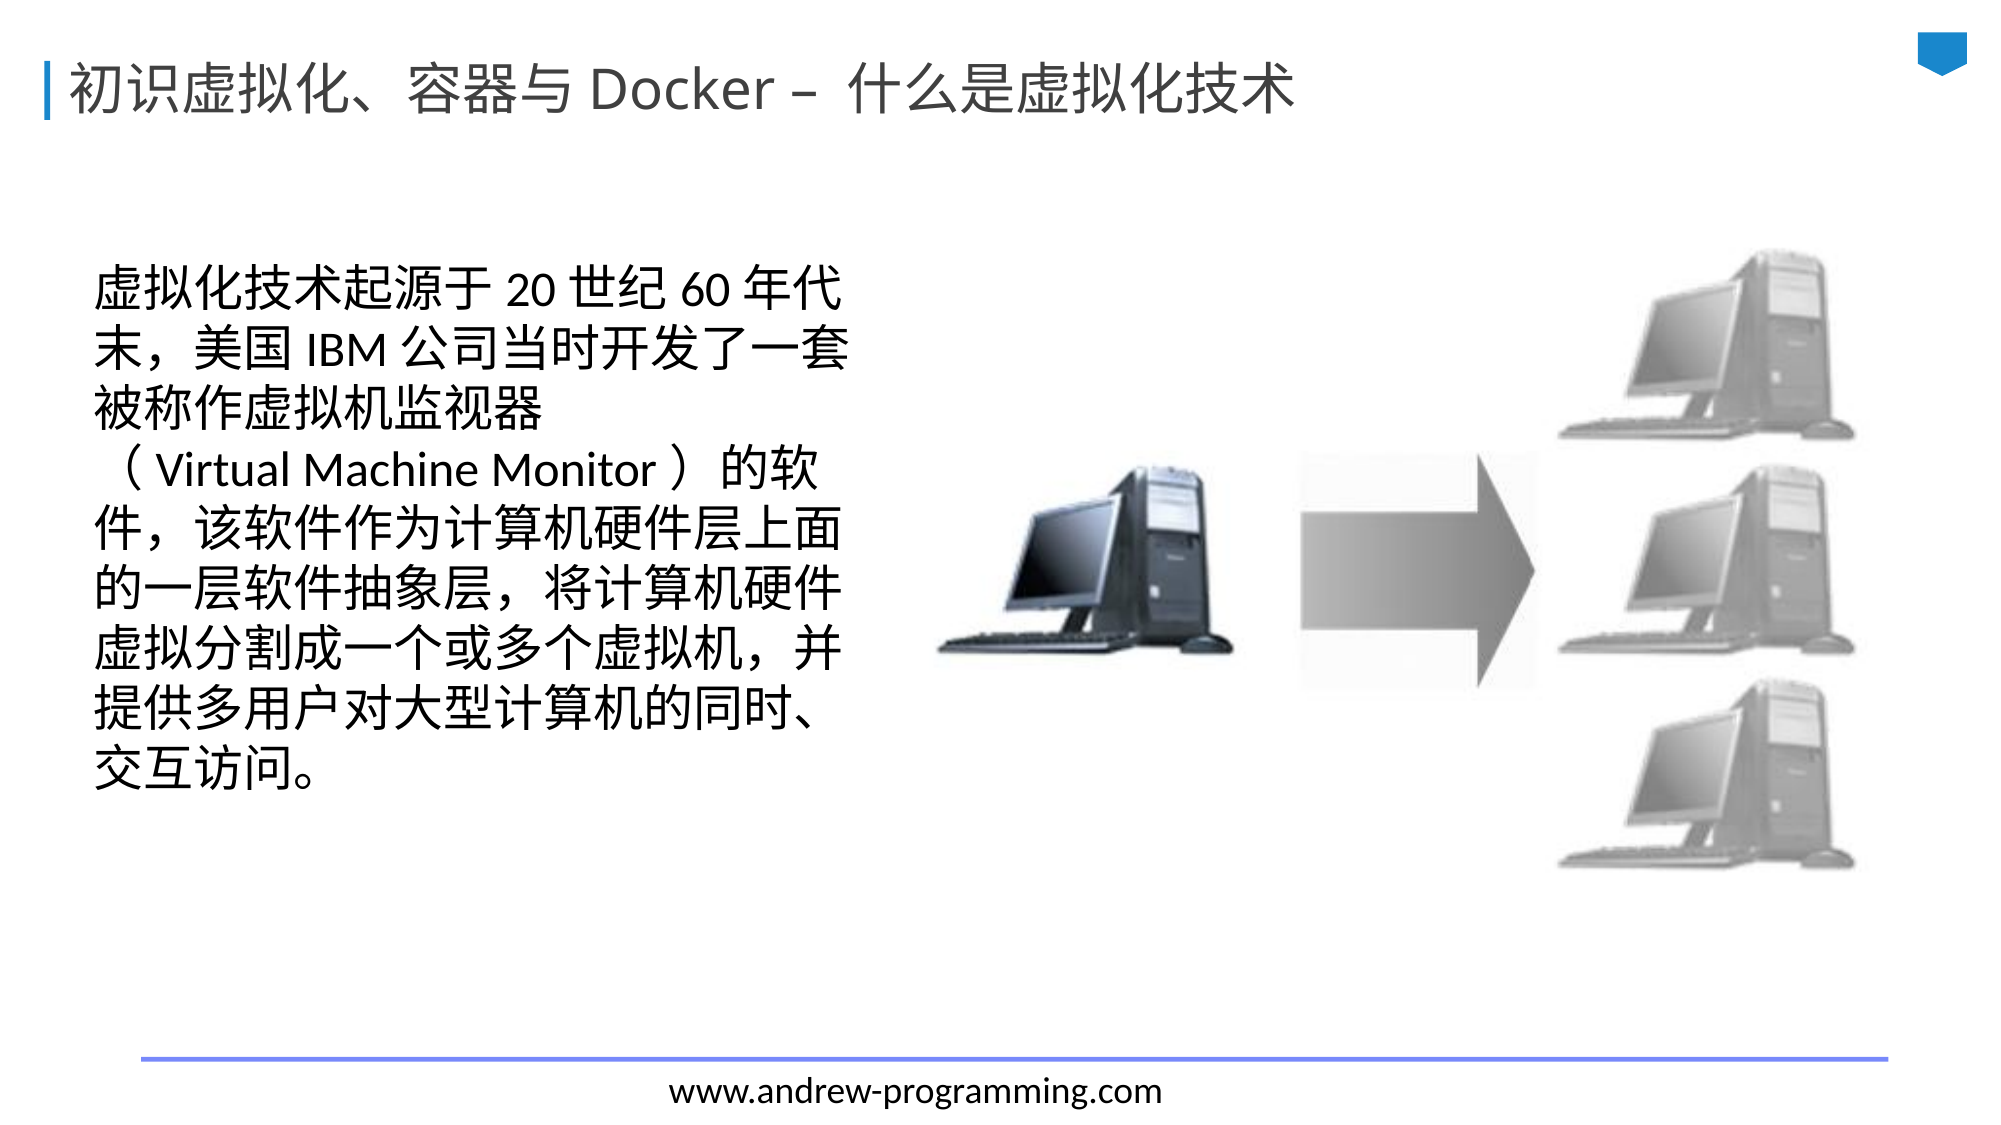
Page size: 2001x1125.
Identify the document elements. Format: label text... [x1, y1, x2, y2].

picture [919, 233, 1889, 888]
text_box 虚拟化技术起源于20世纪60年代末，美国IBM公司当时开发了一套被称作虚拟机监视器（Virtual Machine Monitor）的软件，该软件作为计算机硬件层上面的一层软件抽象层，将计算机硬件虚拟分割成一个或多个虚拟机，并提供多用户对大型计算机的同时、交互访问。 [78, 248, 874, 804]
text_box www.andrew-programming.com [654, 1059, 1179, 1119]
title 初识虚拟化、容器与Docker – 什么是虚拟化技术 [53, 44, 1779, 138]
